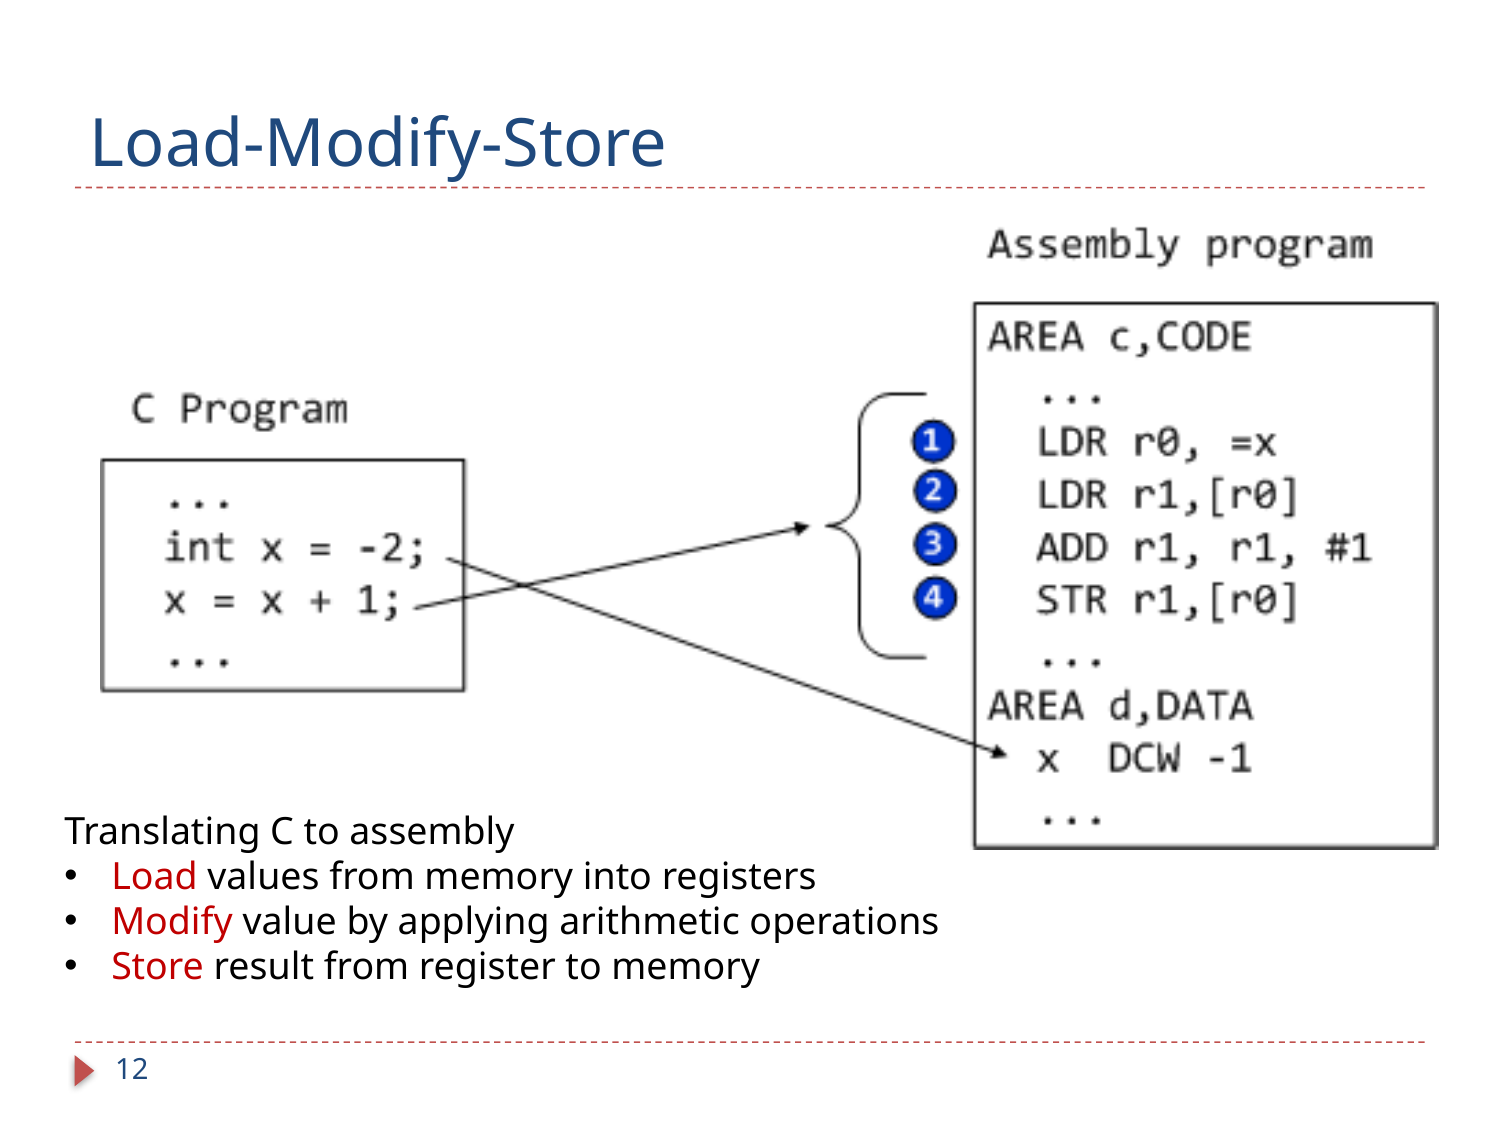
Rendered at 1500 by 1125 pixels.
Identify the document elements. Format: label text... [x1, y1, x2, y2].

text_box Translating C to assembly Load values from memory into registers Modify value by applying arithmetic operations Store result from register to memory [49, 799, 955, 995]
slide_number 12 [100, 1042, 426, 1103]
title Load-Modify-Store [75, 24, 1425, 188]
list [100, 212, 1439, 851]
